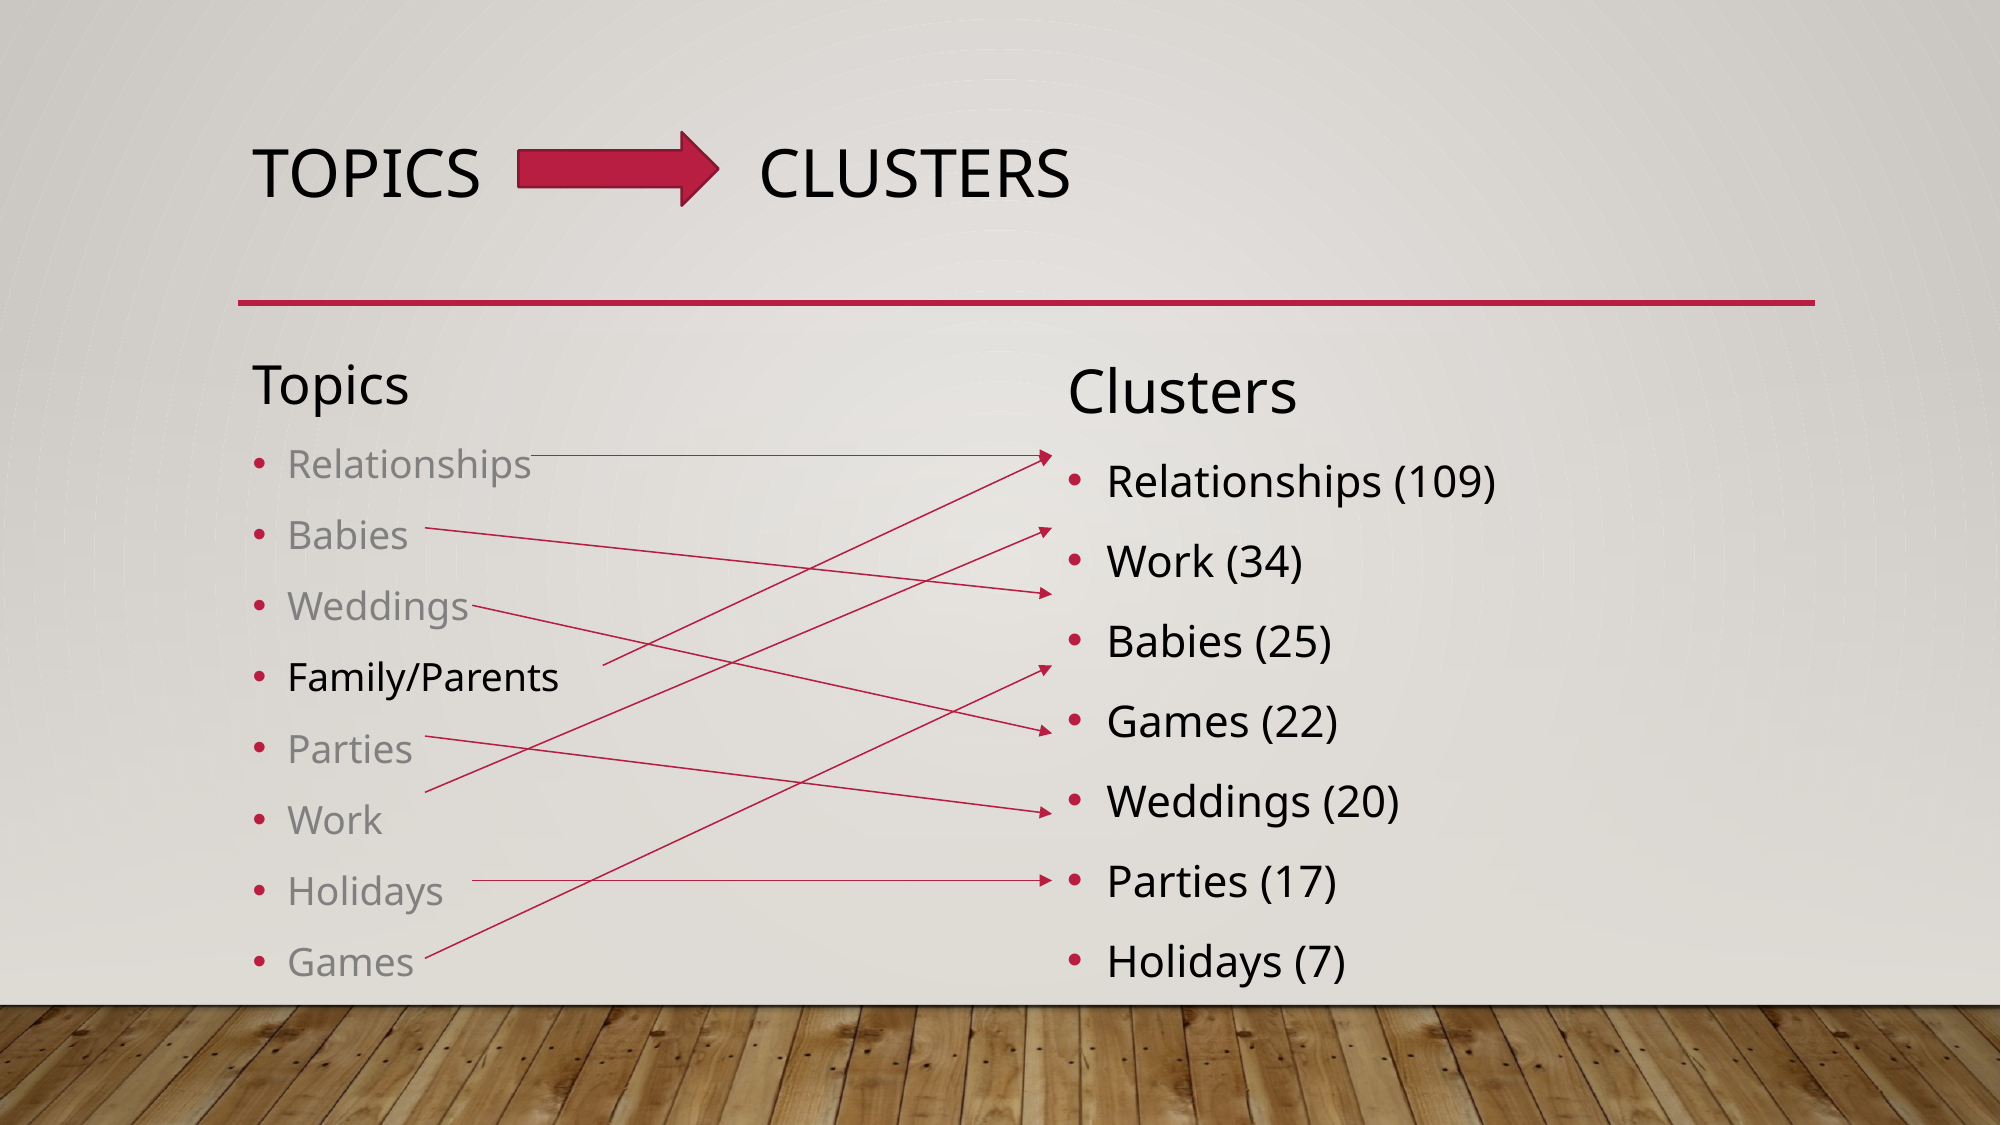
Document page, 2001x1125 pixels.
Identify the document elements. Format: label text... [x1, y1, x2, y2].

picture [0, 1005, 2000, 1125]
list Topics Relationships Babies Weddings Family/Parents Parties Work Holidays Games [237, 329, 1000, 1000]
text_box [424, 527, 602, 665]
title Topics Clusters [237, 132, 1814, 306]
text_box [602, 455, 1053, 666]
text_box [517, 130, 720, 207]
list Clusters Relationships (109) Work (34) Babies (25) Games (22) Weddings (20) Parties (17) Holidays (7) [1052, 330, 1815, 1000]
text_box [424, 665, 1053, 959]
